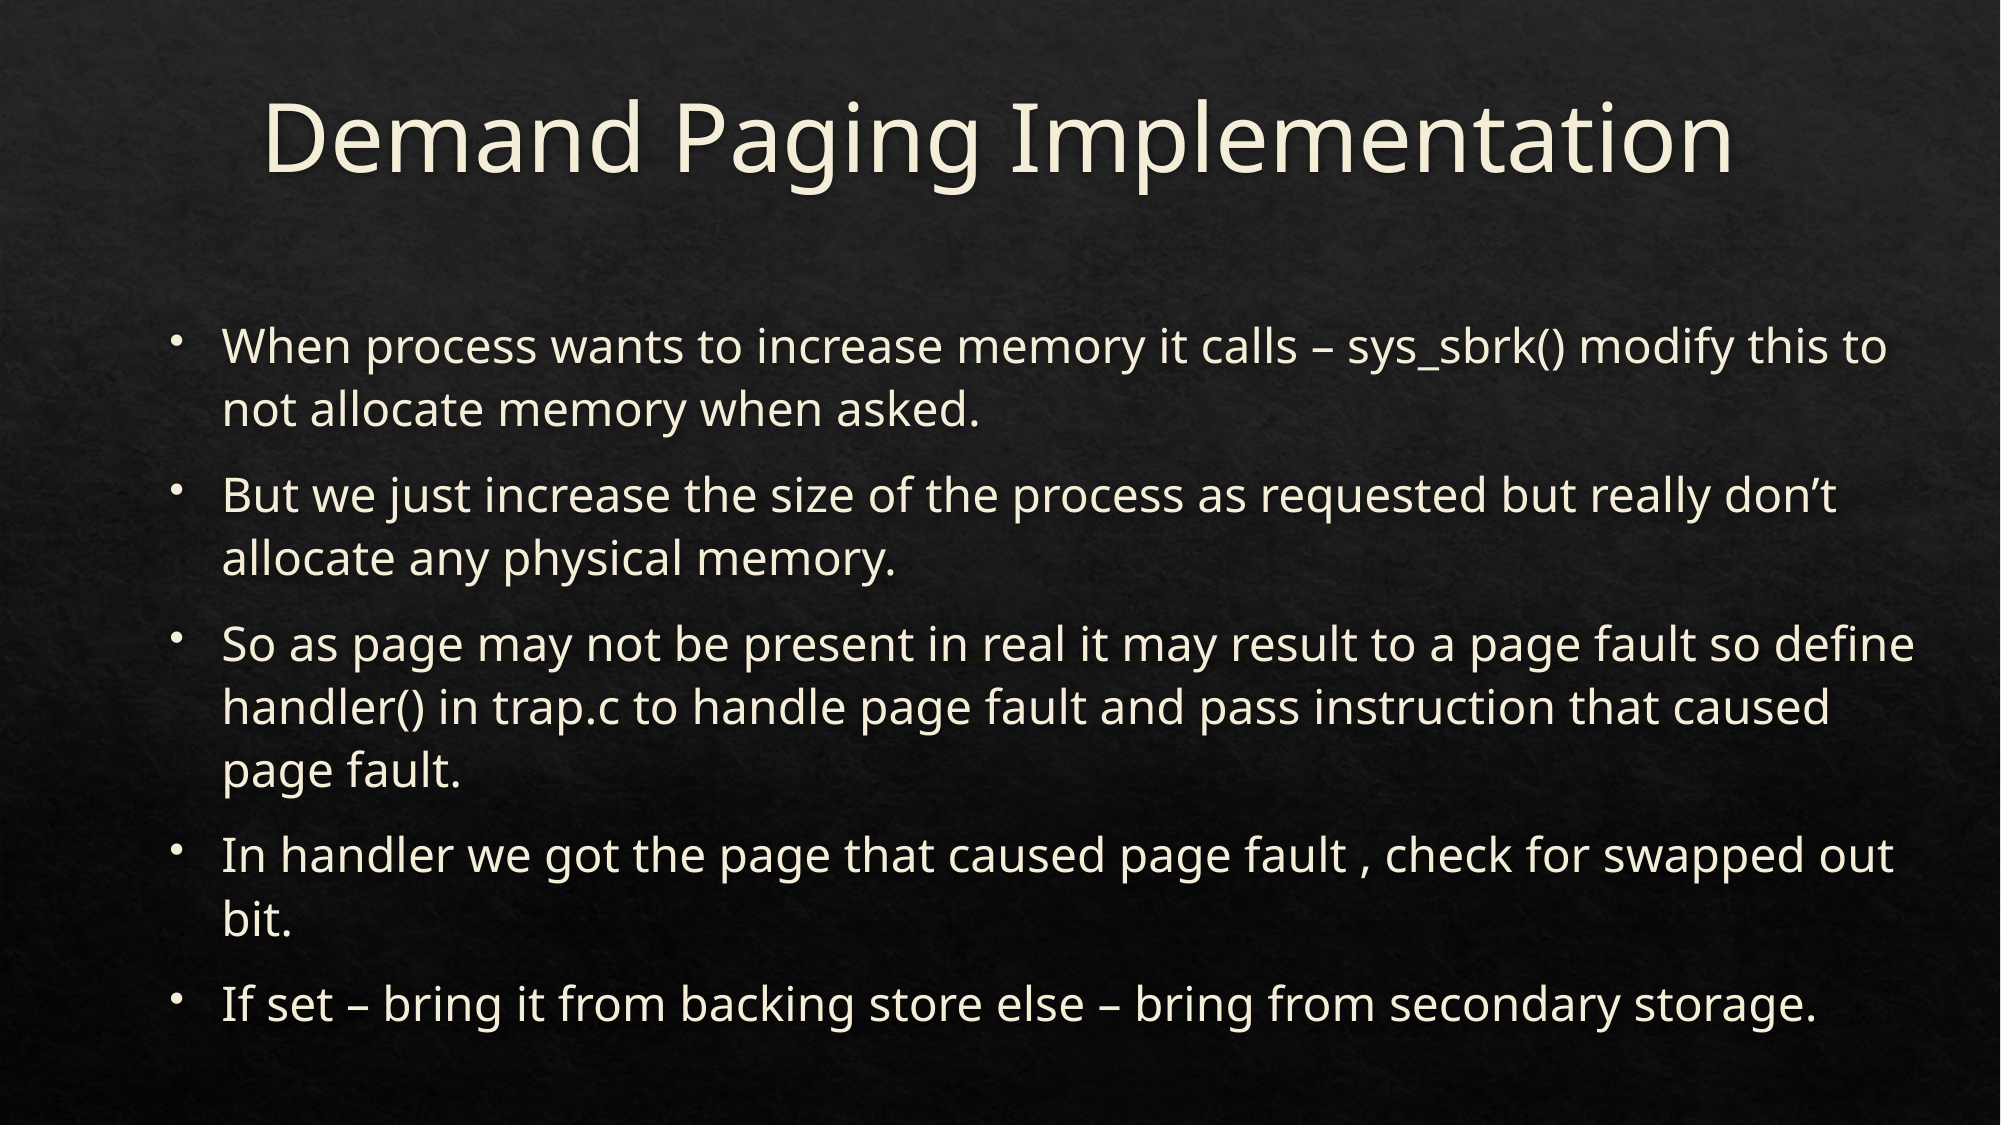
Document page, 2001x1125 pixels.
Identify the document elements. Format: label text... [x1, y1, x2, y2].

title Demand Paging Implementation [149, 38, 1849, 245]
list When process wants to increase memory it calls – sys_sbrk() modify this to not allocate memory when asked. But we just increase the size of the process as requested but really don’t allocate any physical memory. So as page may not be present in real it may result to a page fault so define handler() in trap.c to handle page fault and pass instruction that caused page fault. In handler we got the page that caused page fault , check for swapped out bit. If set – bring it from backing store else – bring from secondary storage. [149, 302, 1972, 1108]
